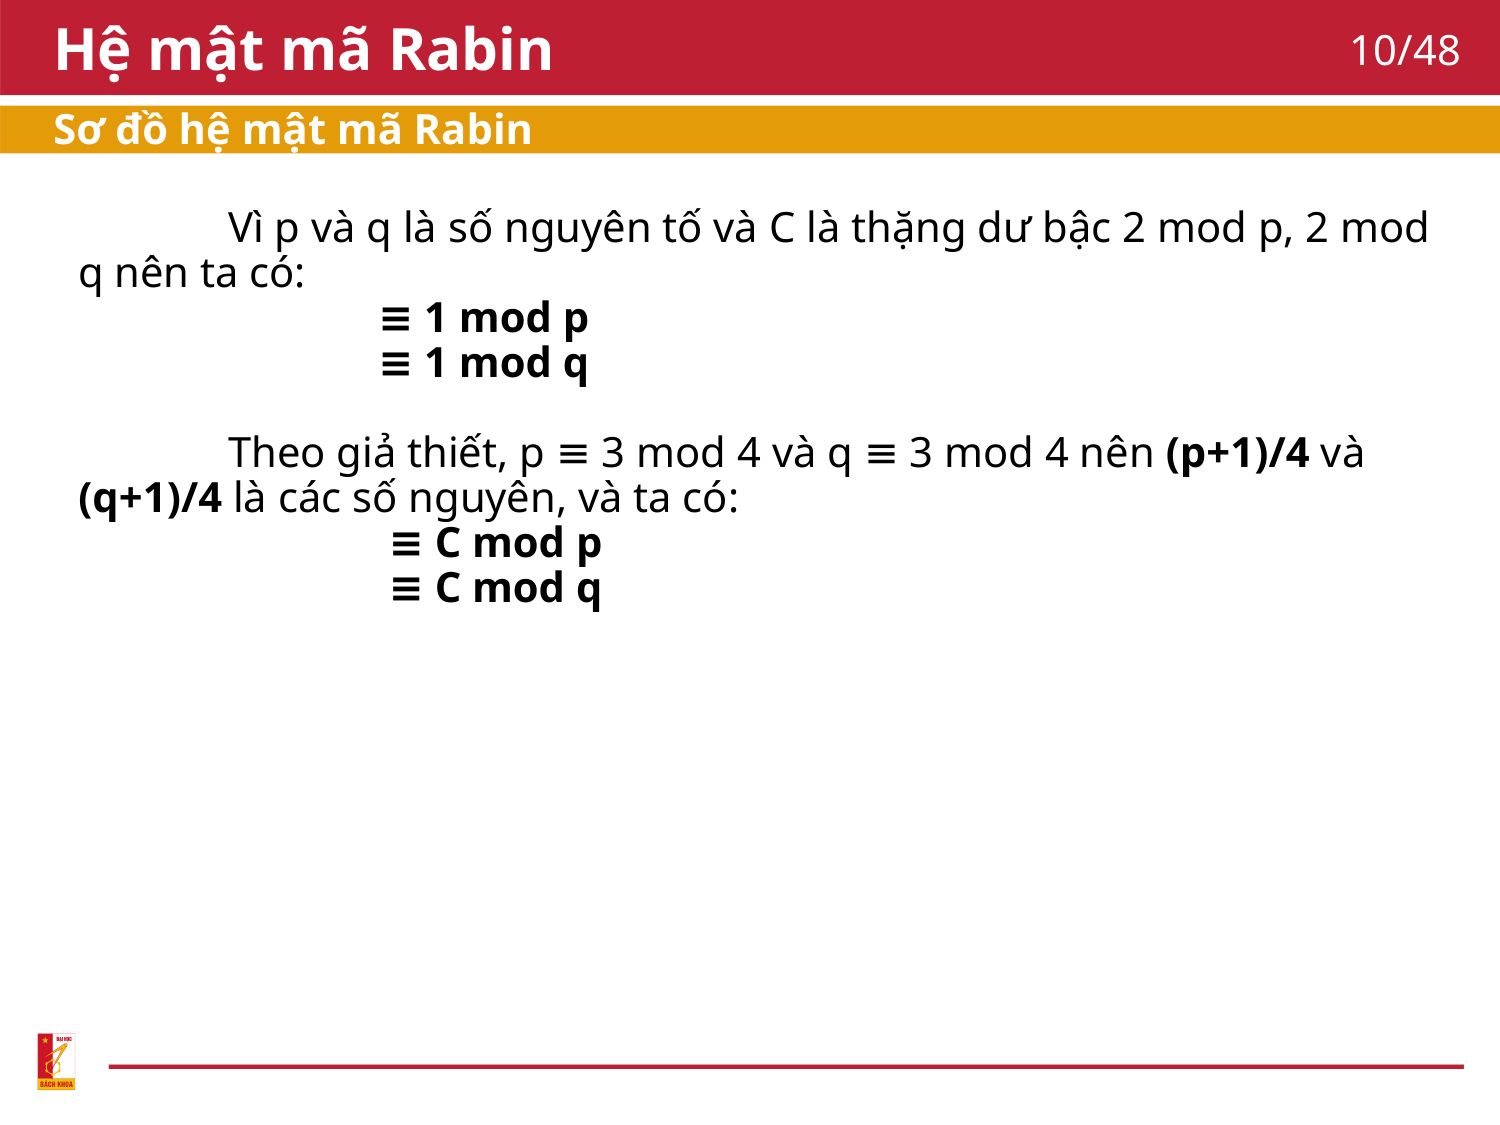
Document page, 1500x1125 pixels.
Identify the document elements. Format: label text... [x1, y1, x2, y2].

title Hệ mật mã Rabin [38, 12, 1462, 87]
text_box Sơ đồ hệ mật mã Rabin [38, 100, 1462, 161]
text_box 10/48 [1324, 22, 1487, 79]
text_box [38, 174, 1462, 990]
picture [0, 0, 1500, 1125]
